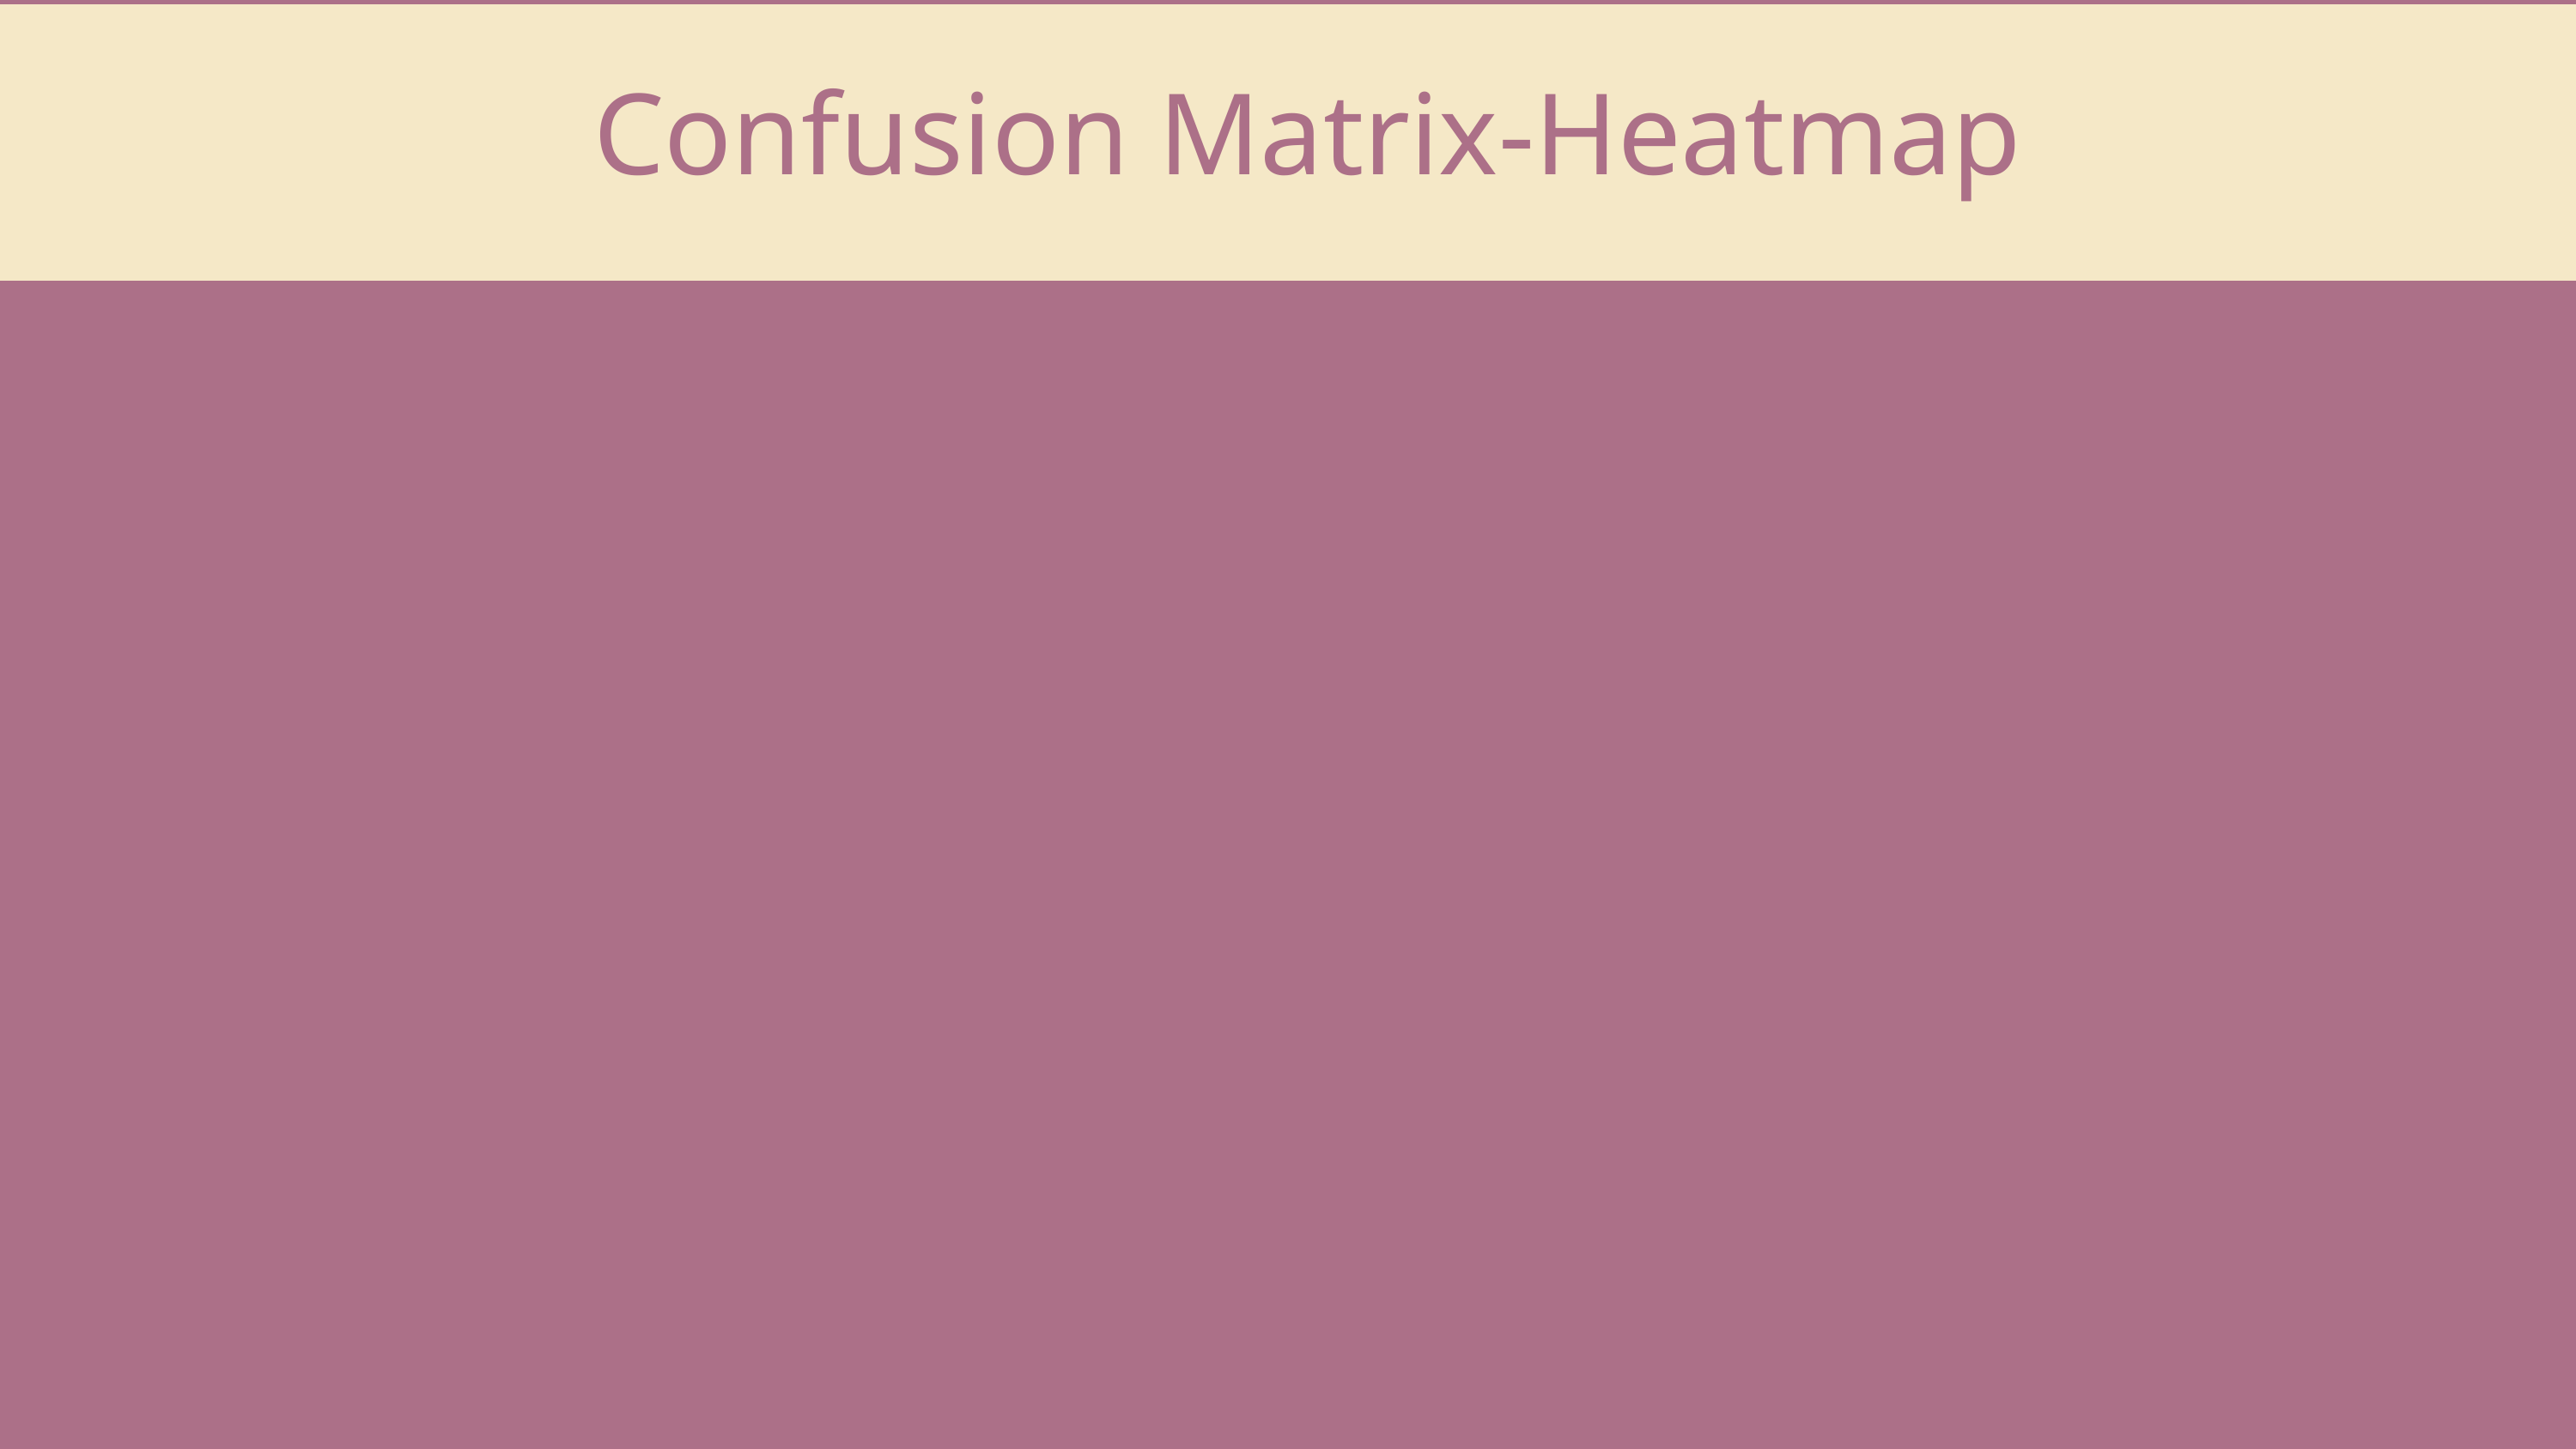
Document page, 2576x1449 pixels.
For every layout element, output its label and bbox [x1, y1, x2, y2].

text_box [0, 4, 2576, 282]
